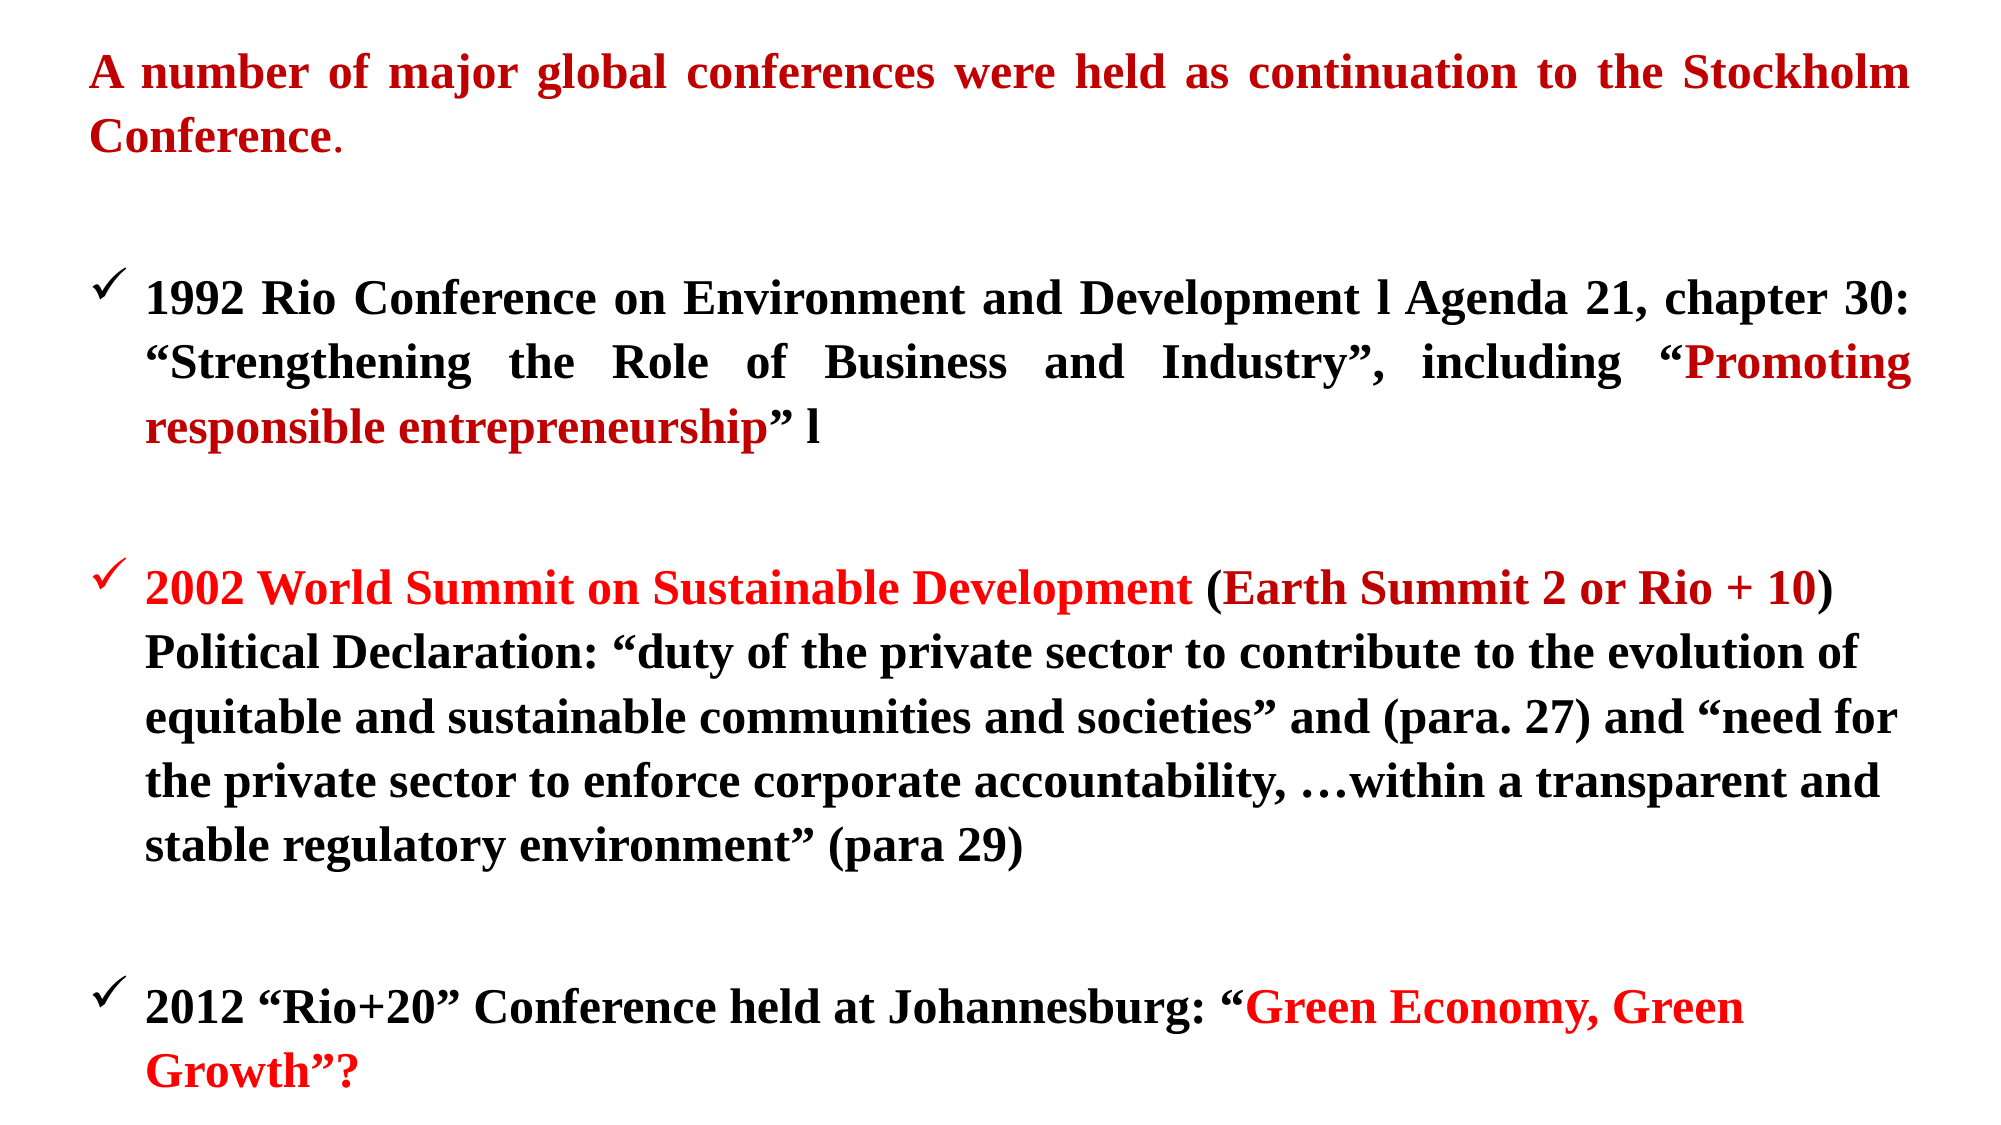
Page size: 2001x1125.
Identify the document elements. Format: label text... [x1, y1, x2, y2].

text_box A number of major global conferences were held as continuation to the Stockholm Conference. 1992 Rio Conference on Environment and Development l Agenda 21, chapter 30: “Strengthening the Role of Business and Industry”, including “Promoting responsible entrepreneurship” l 2002 World Summit on Sustainable Development (Earth Summit 2 or Rio + 10) Political Declaration: “duty of the private sector to contribute to the evolution of equitable and sustainable communities and societies” and (para. 27) and “need for the private sector to enforce corporate accountability, …within a transparent and stable regulatory environment” (para 29) 2012 “Rio+20” Conference held at Johannesburg: “Green Economy, Green Growth”? [73, 27, 1927, 1105]
